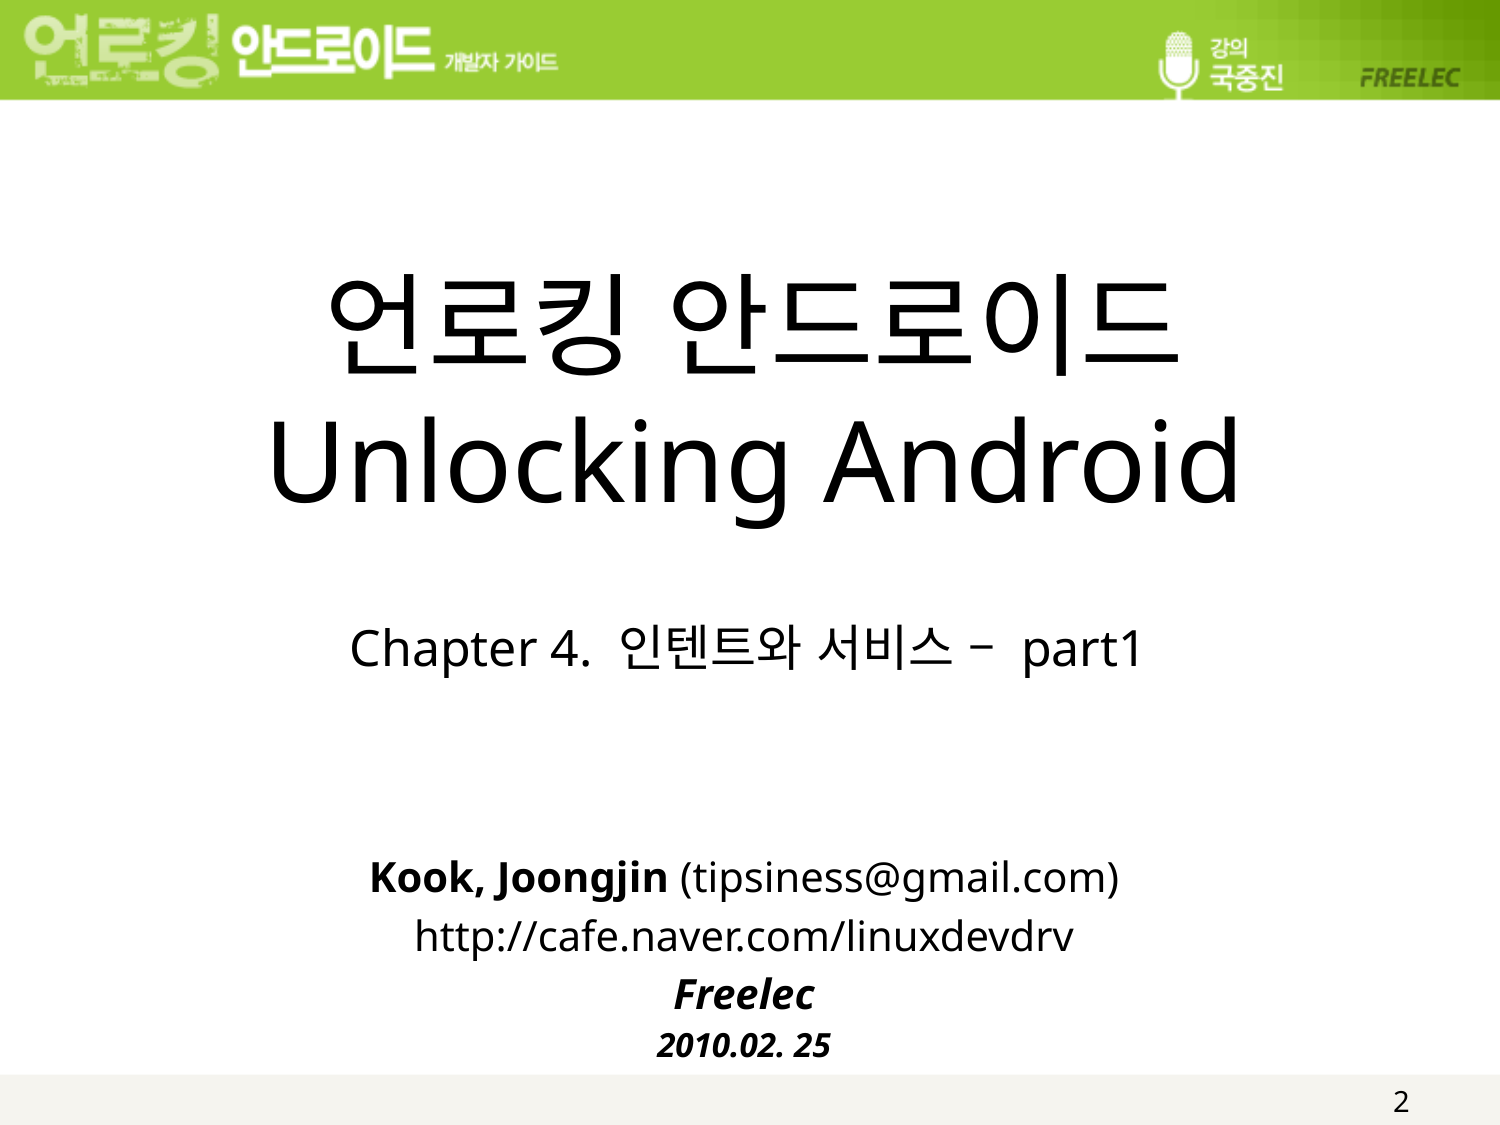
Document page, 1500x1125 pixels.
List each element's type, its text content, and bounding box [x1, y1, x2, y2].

title 언로킹 안드로이드 Unlocking Android [116, 269, 1393, 511]
picture [0, 0, 1500, 1074]
text_box Chapter 4. 인텐트와 서비스 – part1 [334, 609, 1162, 685]
slide_number 2 [1074, 1075, 1426, 1121]
subtitle Kook, Joongjin (tipsiness@gmail.com) http://cafe.naver.com/linuxdevdrv Freelec 2010.02. 25 [187, 843, 1302, 1055]
